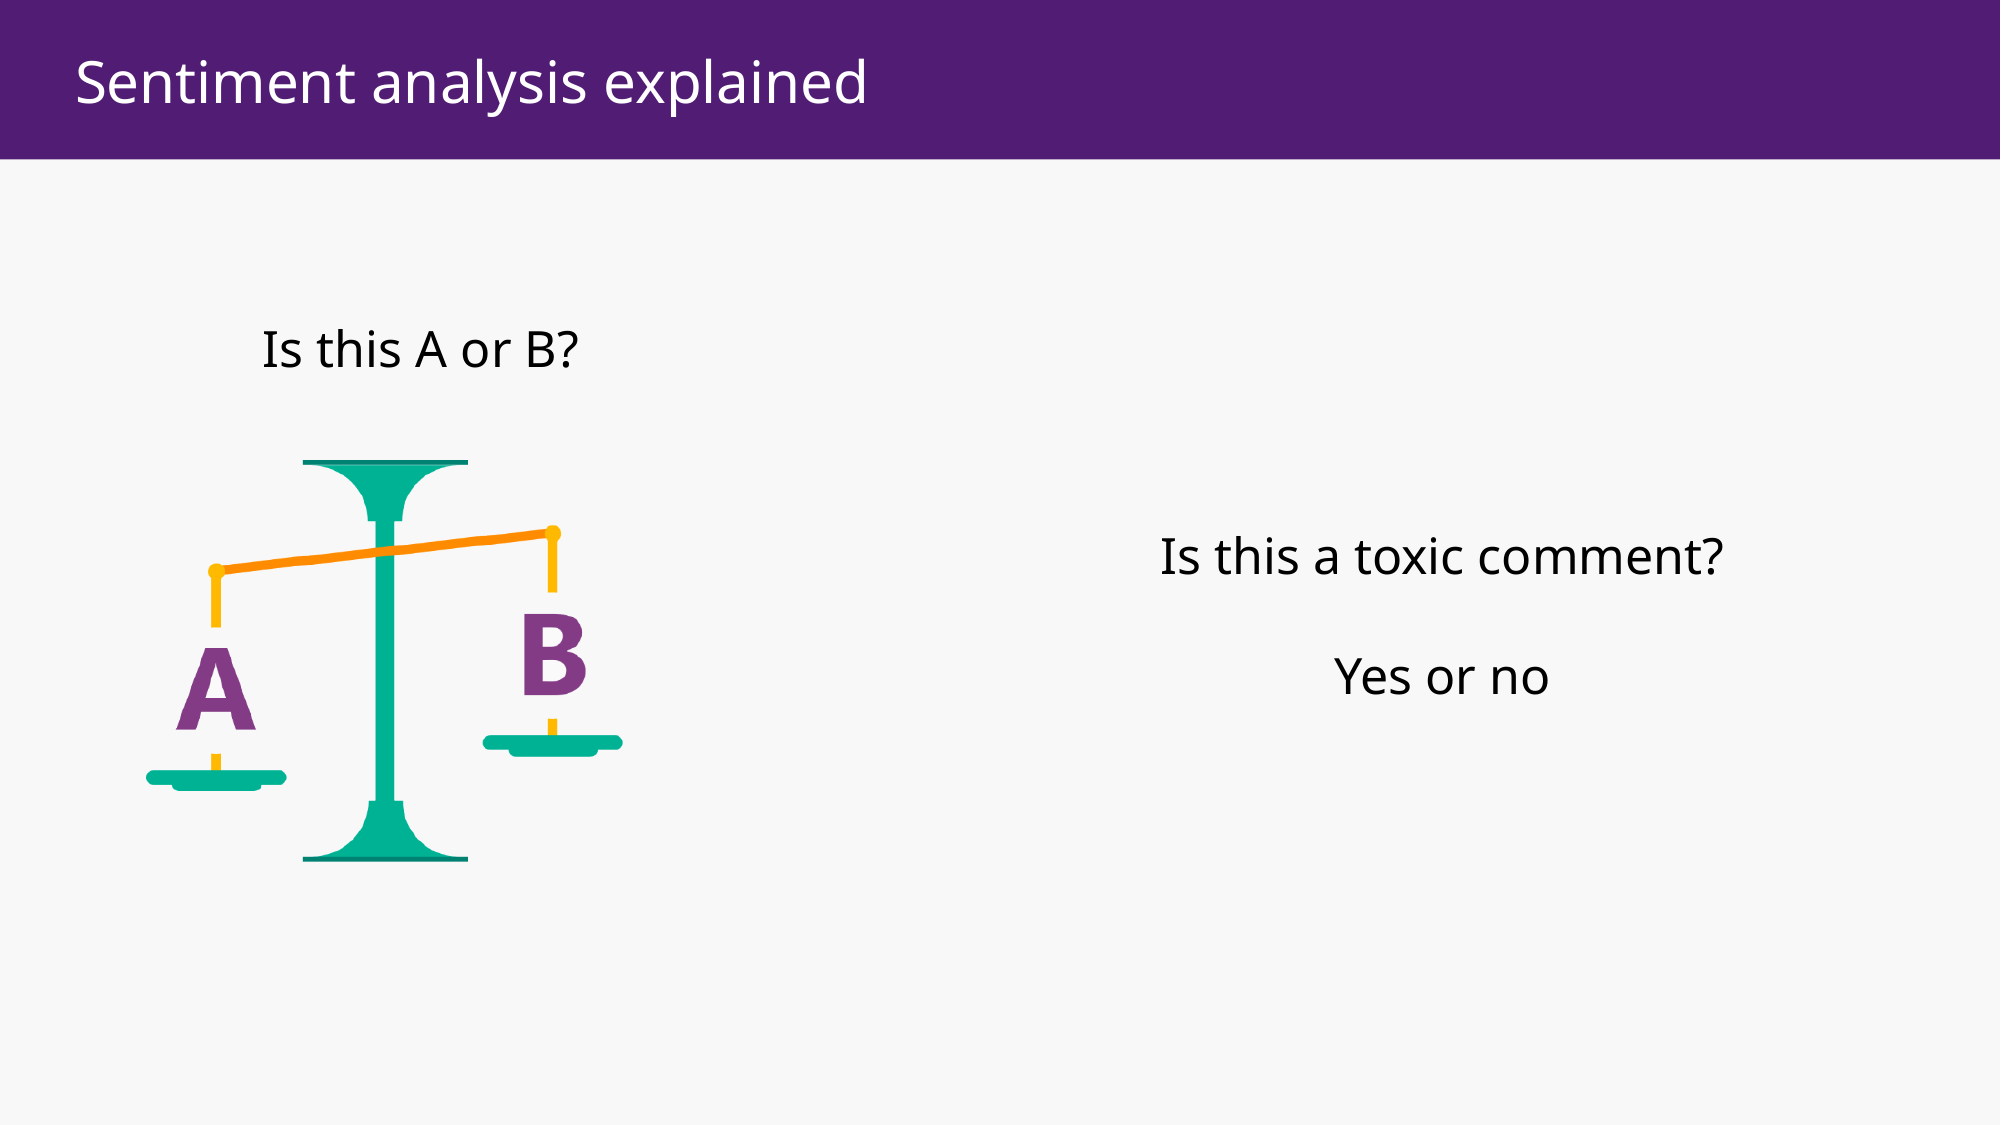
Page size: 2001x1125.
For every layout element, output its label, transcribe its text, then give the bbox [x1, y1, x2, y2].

text_box Is this A or B? [248, 309, 1099, 385]
picture [109, 403, 650, 902]
text_box Sentiment analysis explained [0, 0, 2000, 160]
text_box Is this a toxic comment? Yes or no [1145, 517, 1740, 712]
